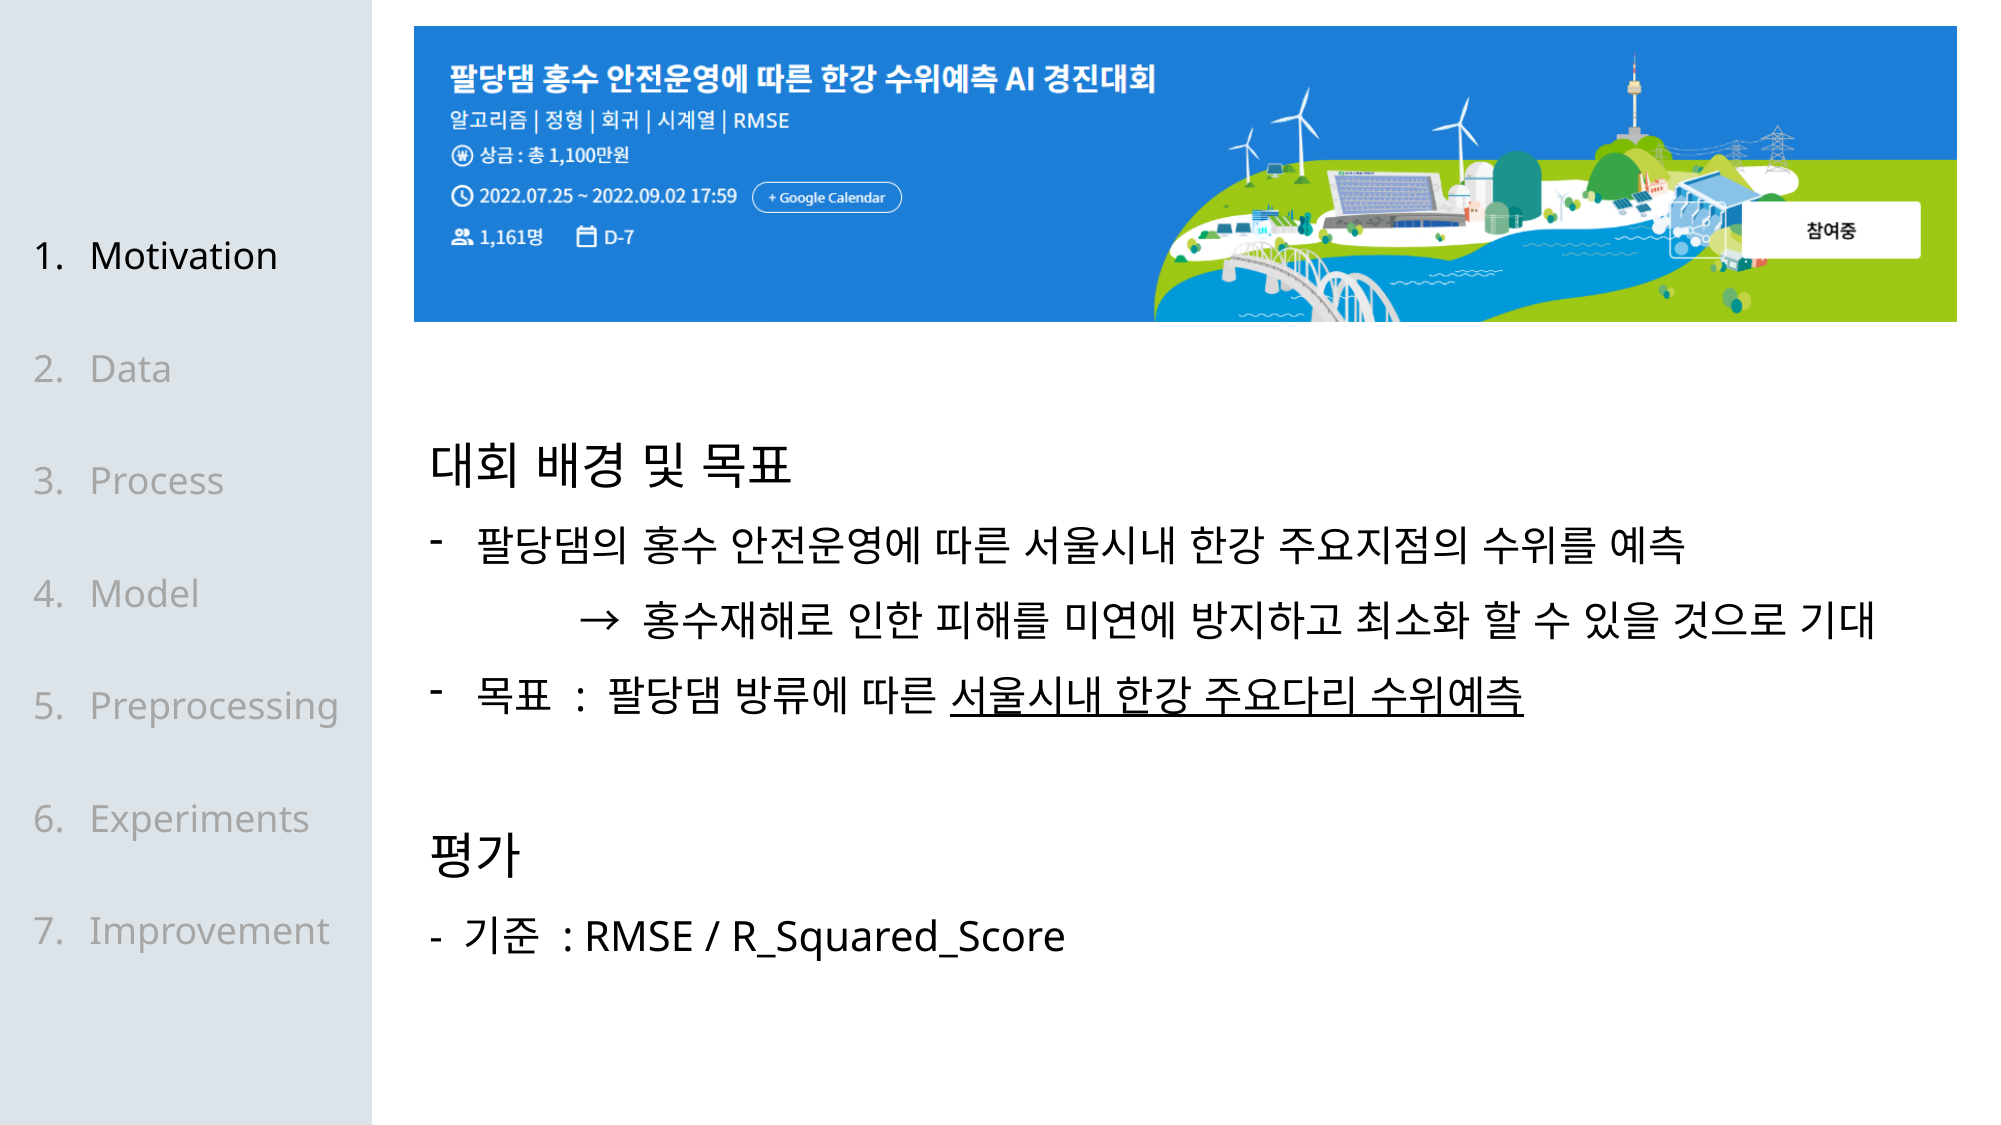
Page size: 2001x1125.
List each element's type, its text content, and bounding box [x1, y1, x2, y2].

text_box [0, 0, 373, 1125]
picture [414, 26, 1957, 323]
text_box 대회 배경 및 목표 팔당댐의 홍수 안전운영에 따른 서울시내 한강 주요지점의 수위를 예측 → 홍수재해로 인한 피해를 미연에 방지하고 최소화 할 수 있을 것으로 기대 목표 : 팔당댐 방류에 따른 서울시내 한강 주요다리 수위예측 평가 - 기준 : RMSE / R_Squared_Score [414, 396, 2000, 1042]
text_box Motivation Data Process Model Preprocessing Experiments Improvement [18, 157, 372, 1005]
